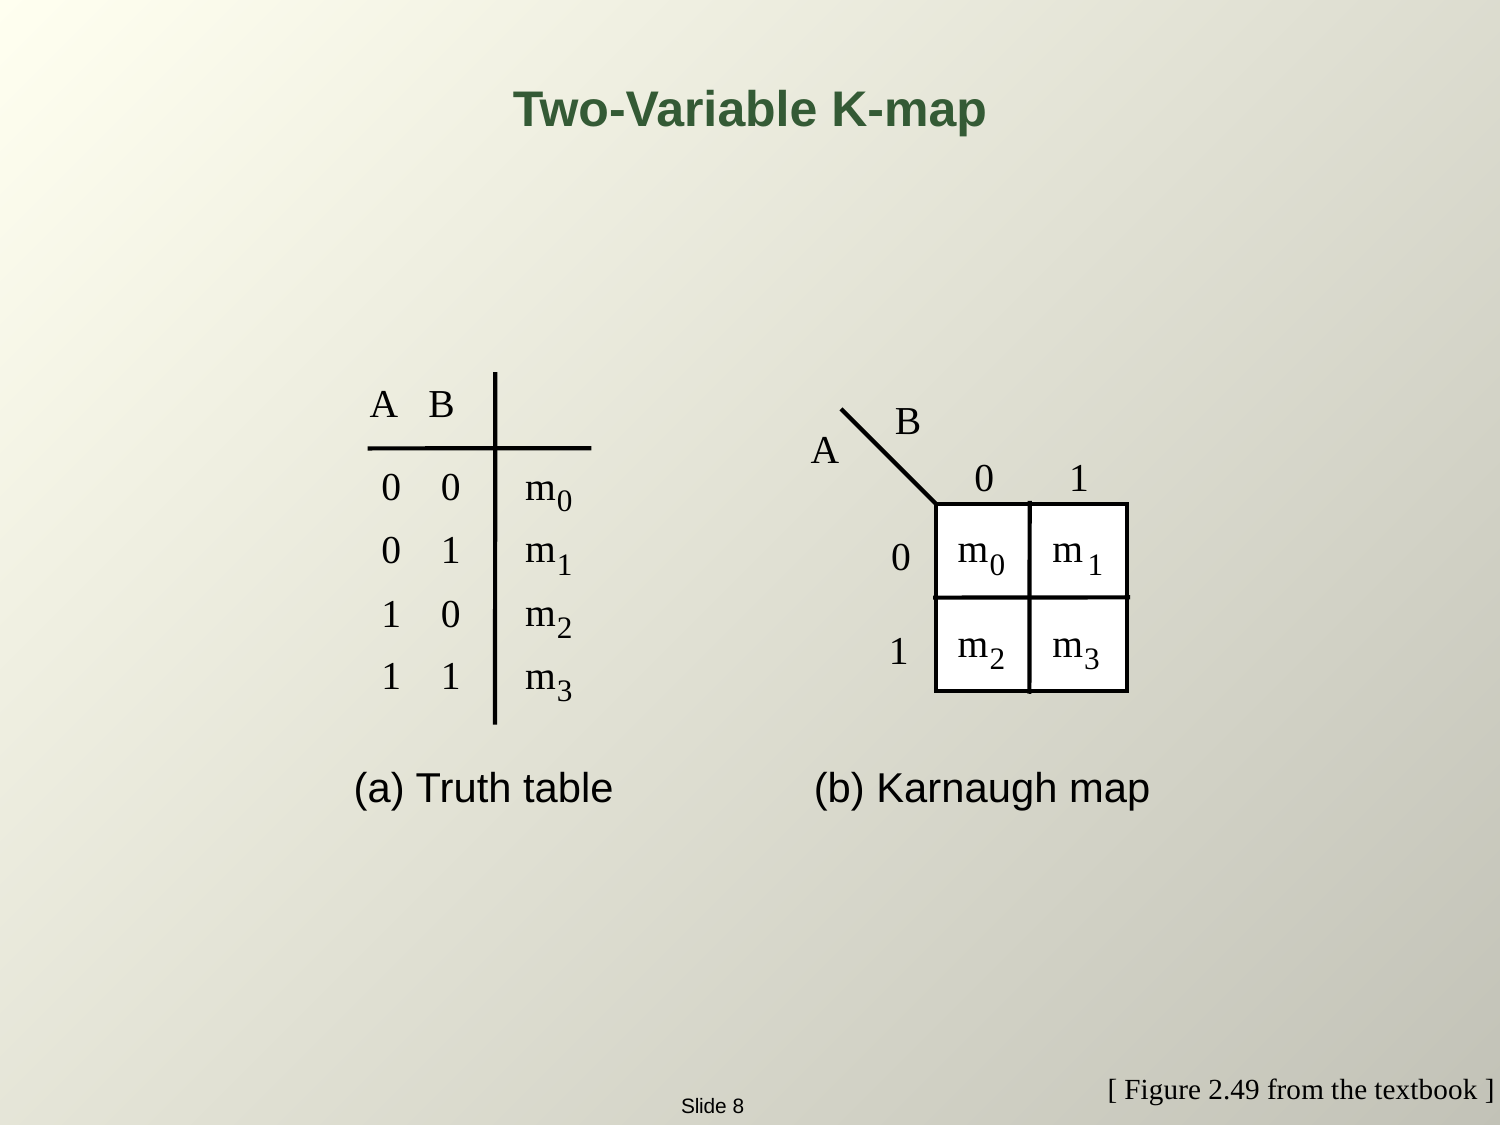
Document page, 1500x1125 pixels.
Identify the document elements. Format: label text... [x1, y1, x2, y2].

text_box 0 [989, 543, 1014, 582]
text_box A [369, 378, 406, 426]
text_box [1030, 503, 1128, 597]
text_box 1 [888, 625, 919, 673]
text_box 3 [1084, 638, 1108, 676]
text_box m [957, 523, 999, 571]
text_box 1 [440, 524, 471, 572]
text_box m [524, 460, 566, 509]
text_box m [1052, 617, 1094, 666]
text_box [ Figure 2.49 from the textbook ] [1092, 1062, 1500, 1113]
text_box 1 [1069, 451, 1100, 500]
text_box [895, 394, 937, 459]
text_box [935, 503, 1029, 597]
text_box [810, 423, 853, 487]
text_box m [1052, 523, 1094, 571]
text_box 3 [556, 669, 581, 708]
text_box [935, 598, 1029, 691]
text_box m [524, 523, 566, 571]
text_box m [524, 649, 566, 698]
text_box 1 [1087, 543, 1104, 582]
text_box Two-Variable K-map [0, 50, 1500, 163]
text_box 0 [440, 461, 471, 509]
text_box [1030, 598, 1128, 691]
text_box B [428, 378, 465, 426]
text_box 1 [556, 543, 581, 582]
text_box m [524, 586, 566, 634]
text_box 1 [381, 587, 412, 635]
text_box (b) Karnaugh map [813, 760, 1151, 811]
text_box 1 [440, 650, 471, 698]
text_box m [957, 617, 999, 666]
text_box 0 [381, 524, 412, 572]
text_box 1 [381, 650, 412, 698]
text_box (a) Truth table [353, 760, 626, 811]
text_box 0 [974, 451, 1005, 500]
text_box 0 [556, 480, 581, 519]
text_box 2 [556, 606, 581, 645]
text_box 0 [891, 530, 922, 579]
text_box 0 [381, 461, 412, 509]
text_box 2 [989, 638, 1014, 676]
text_box 0 [440, 587, 471, 635]
